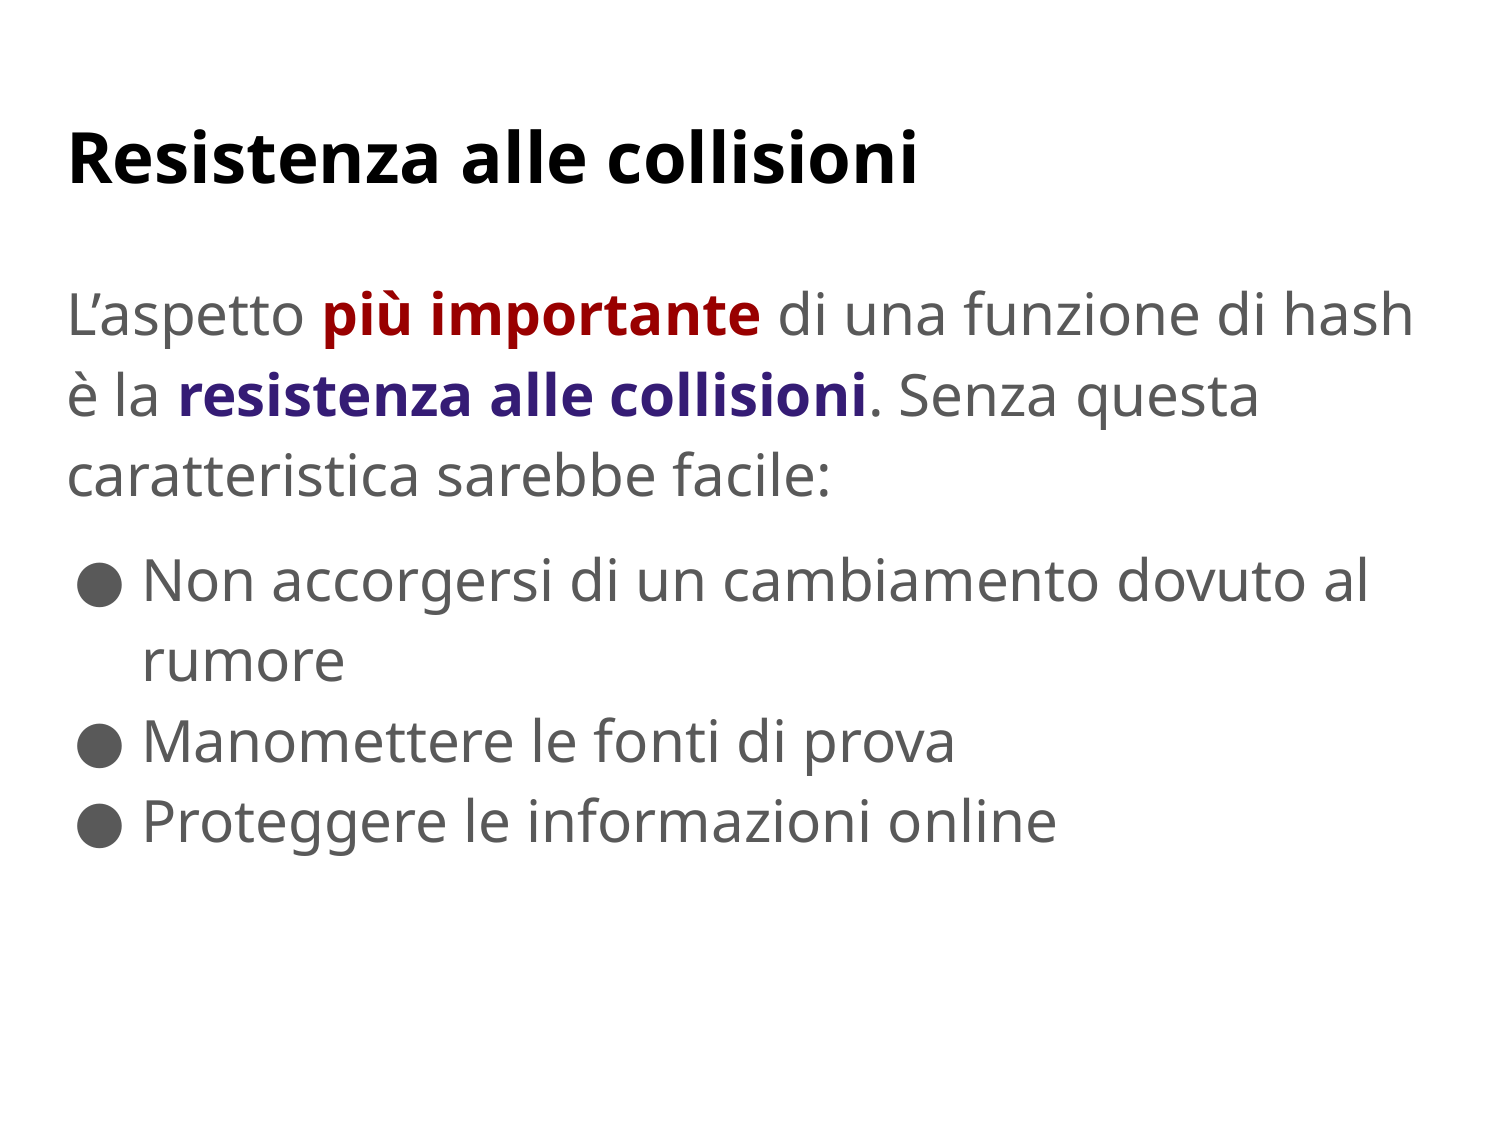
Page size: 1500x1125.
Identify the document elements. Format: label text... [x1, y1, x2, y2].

title Resistenza alle collisioni [51, 97, 1449, 223]
list L’aspetto più importante di una funzione di hash è la resistenza alle collisioni. Senza questa caratteristica sarebbe facile: Non accorgersi di un cambiamento dovuto al rumore Manomettere le fonti di prova Proteggere le informazioni online [51, 252, 1449, 1078]
